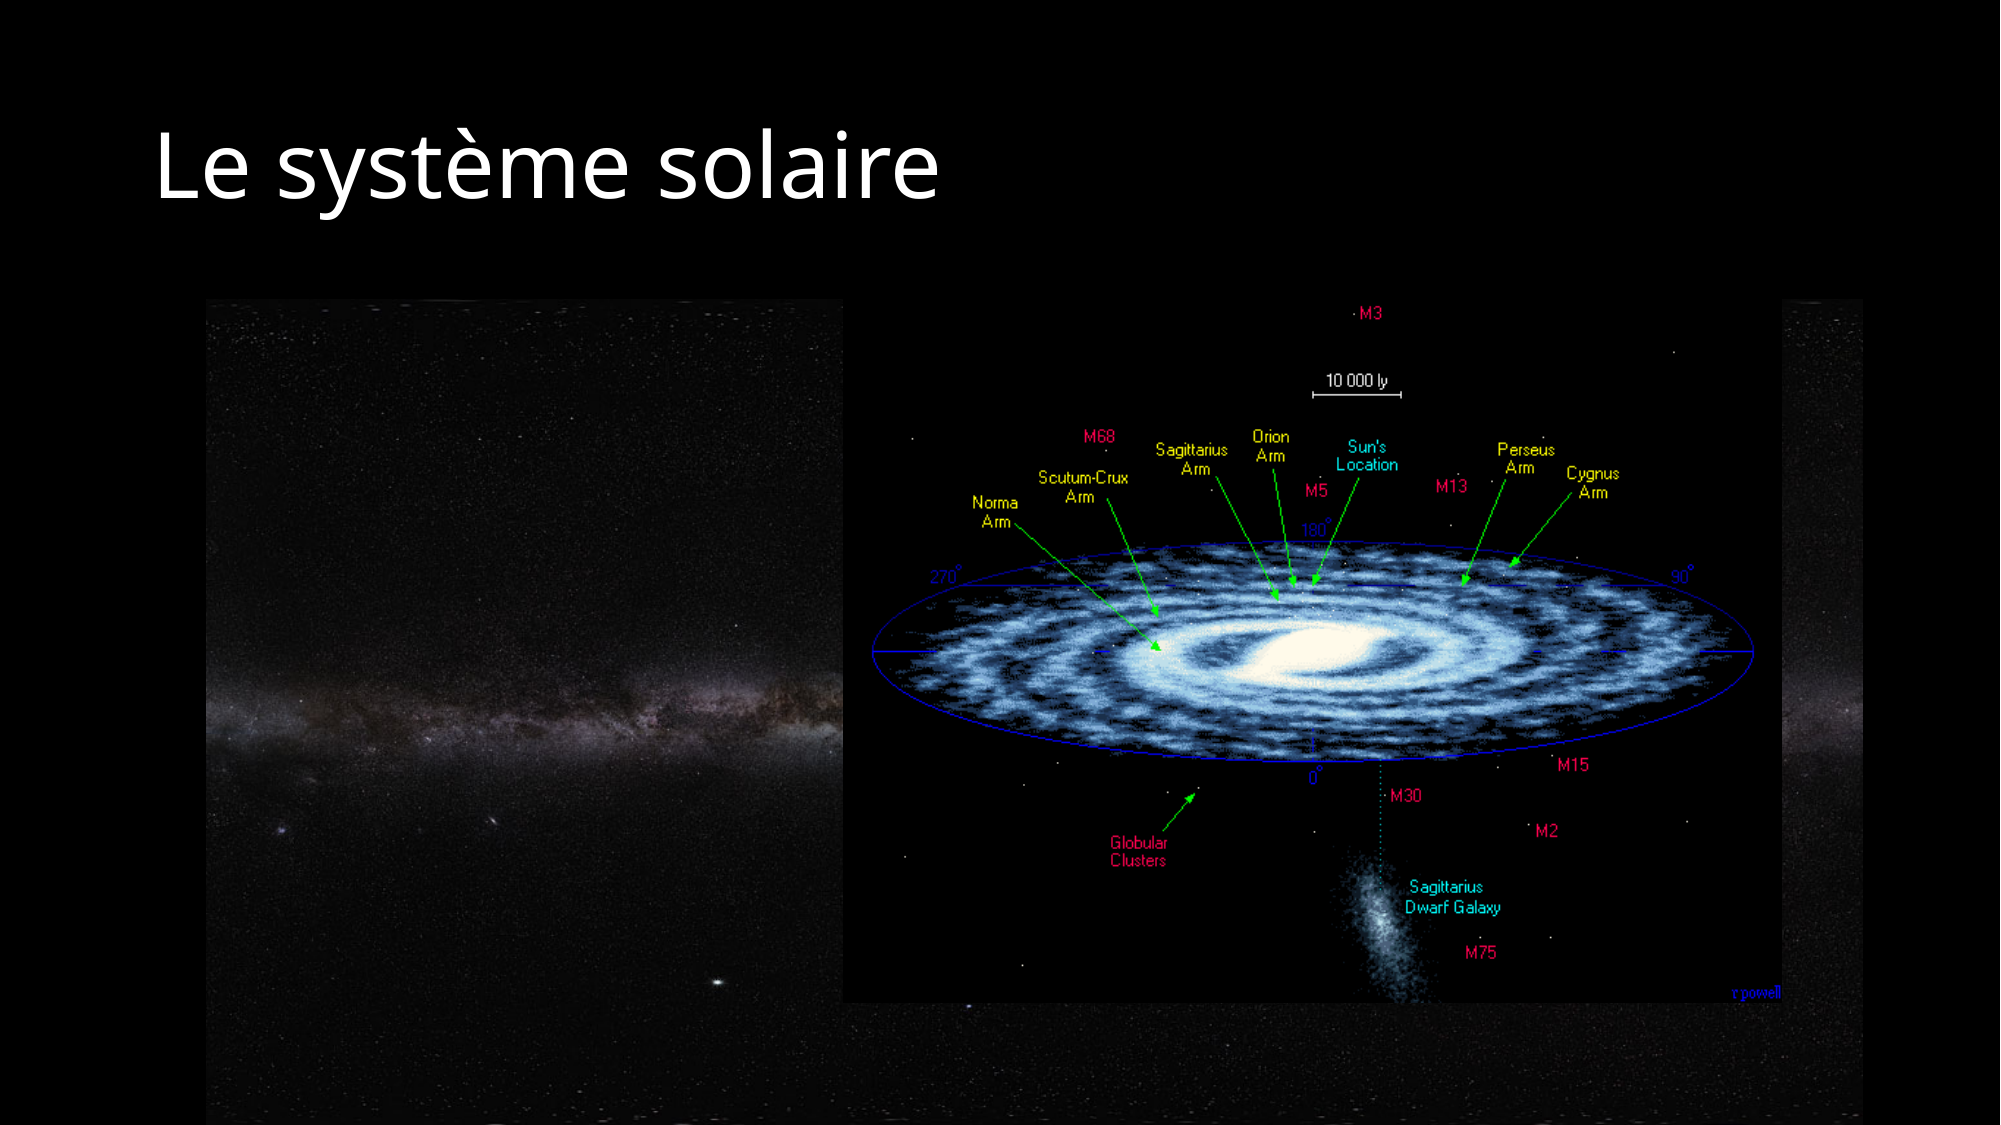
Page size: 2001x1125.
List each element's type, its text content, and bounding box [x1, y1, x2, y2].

picture [206, 299, 1863, 1125]
title Le système solaire [137, 59, 1863, 278]
